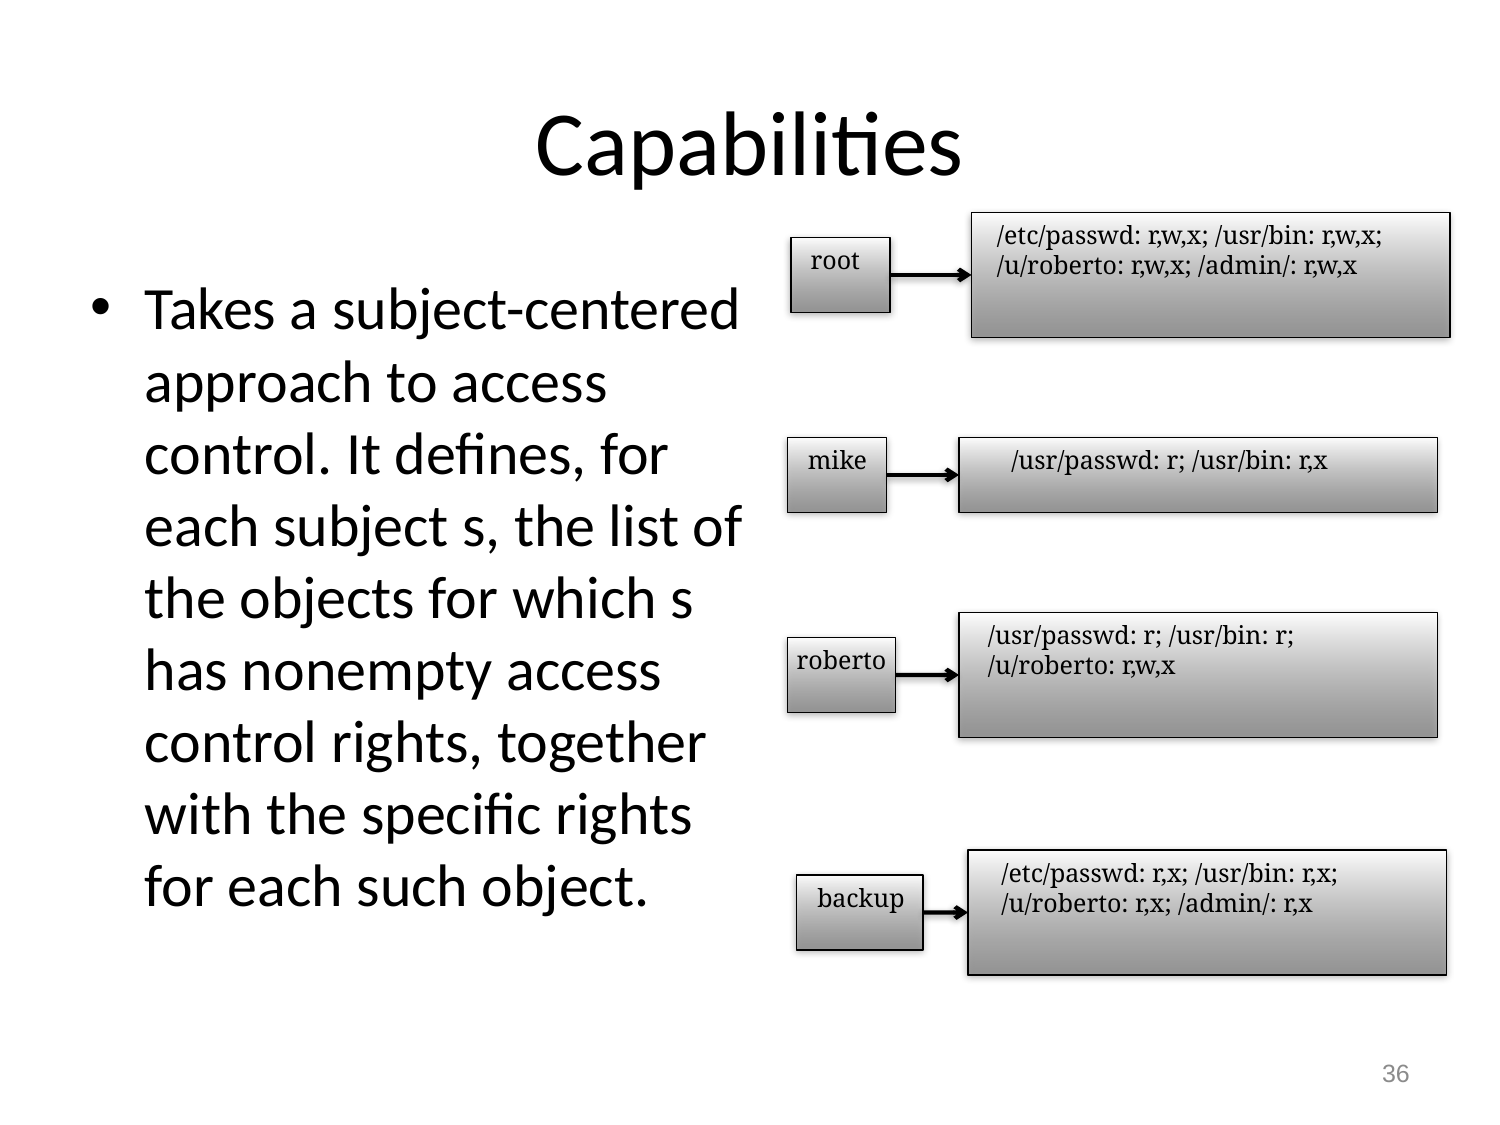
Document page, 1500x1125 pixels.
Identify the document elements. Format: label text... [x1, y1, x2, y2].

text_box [787, 437, 1438, 513]
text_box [790, 212, 1451, 338]
list Takes a subject-centered approach to access control. It defines, for each subject s, the list of the objects for which s has nonempty access control rights, together with the specific rights for each such object. [75, 262, 763, 1005]
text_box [796, 849, 1447, 976]
slide_number 36 [1074, 1042, 1425, 1103]
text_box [787, 612, 1438, 738]
title Capabilities [75, 45, 1425, 233]
